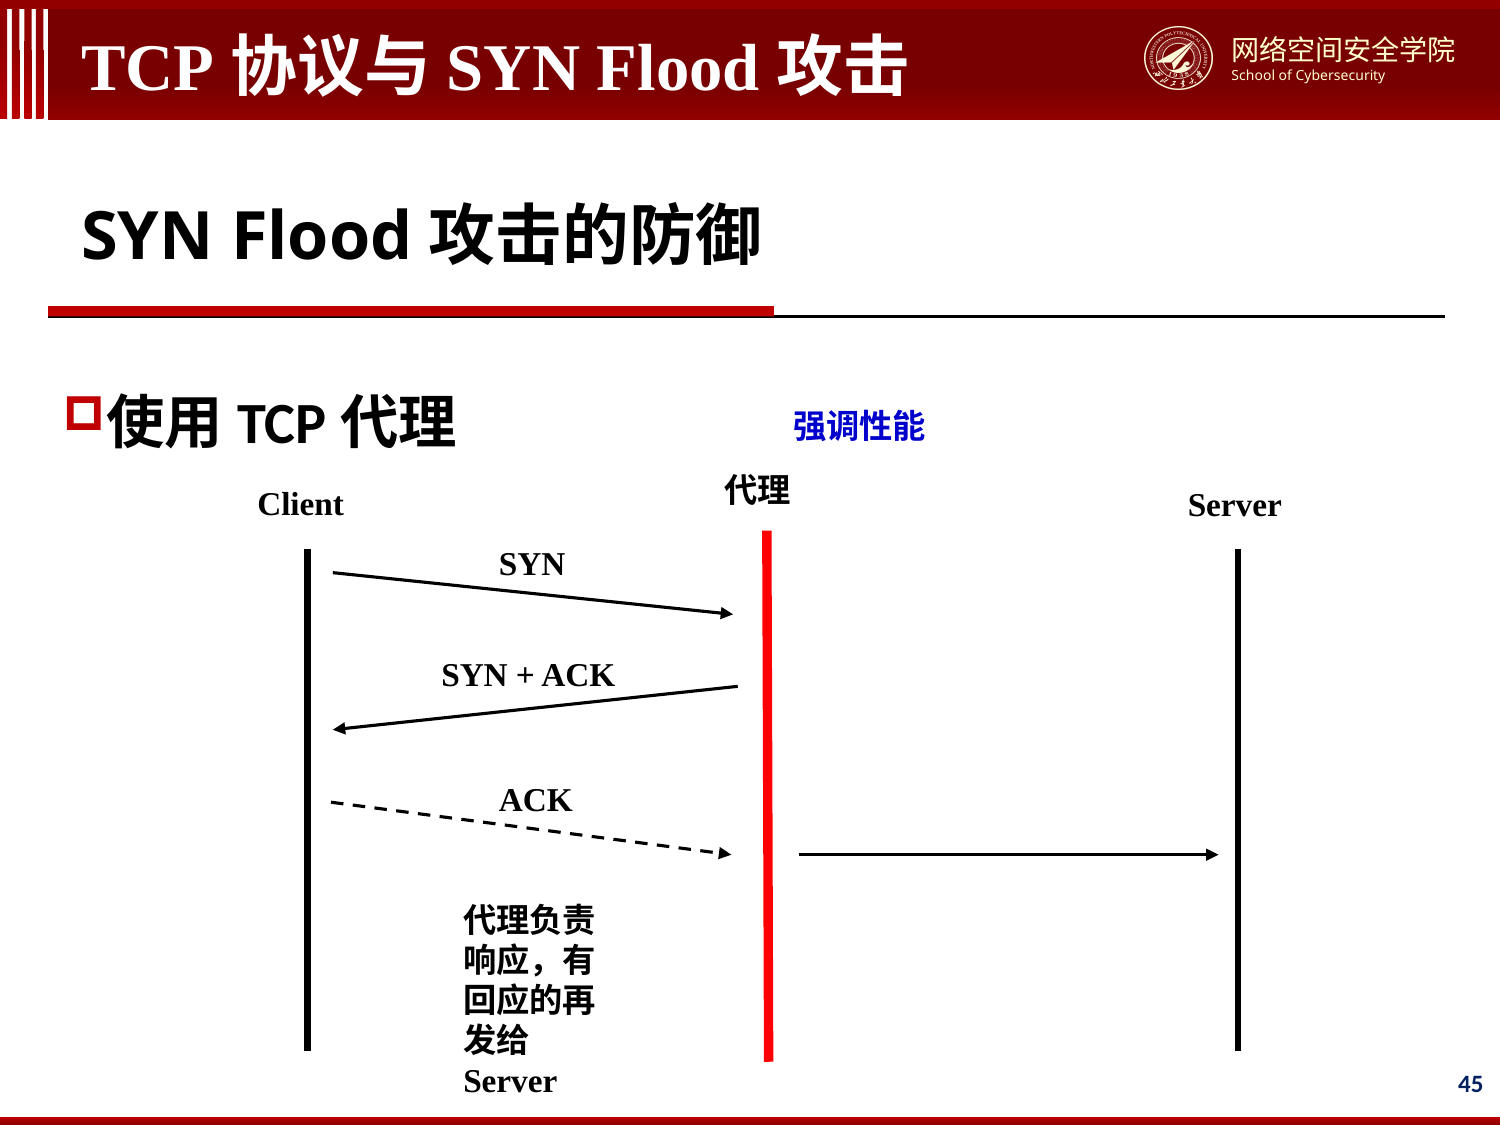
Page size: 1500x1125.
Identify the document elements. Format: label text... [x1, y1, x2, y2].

text_box 代理 [709, 461, 825, 517]
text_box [332, 572, 734, 615]
text_box SYN [484, 534, 591, 570]
title TCP协议与SYN Flood攻击 [66, 7, 1082, 119]
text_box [330, 801, 732, 855]
text_box Server [1173, 475, 1304, 531]
list 使用TCP代理 [48, 363, 1446, 1052]
picture [1144, 26, 1213, 90]
subtitle SYN Flood攻击的防御 [66, 184, 1446, 297]
text_box 代理负责响应，有回应的再发给Server [448, 892, 644, 1107]
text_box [332, 686, 739, 731]
text_box Client [242, 475, 373, 530]
text_box SYN + ACK [426, 645, 702, 684]
text_box ACK [484, 770, 591, 800]
text_box 强调性能 [778, 398, 1082, 453]
